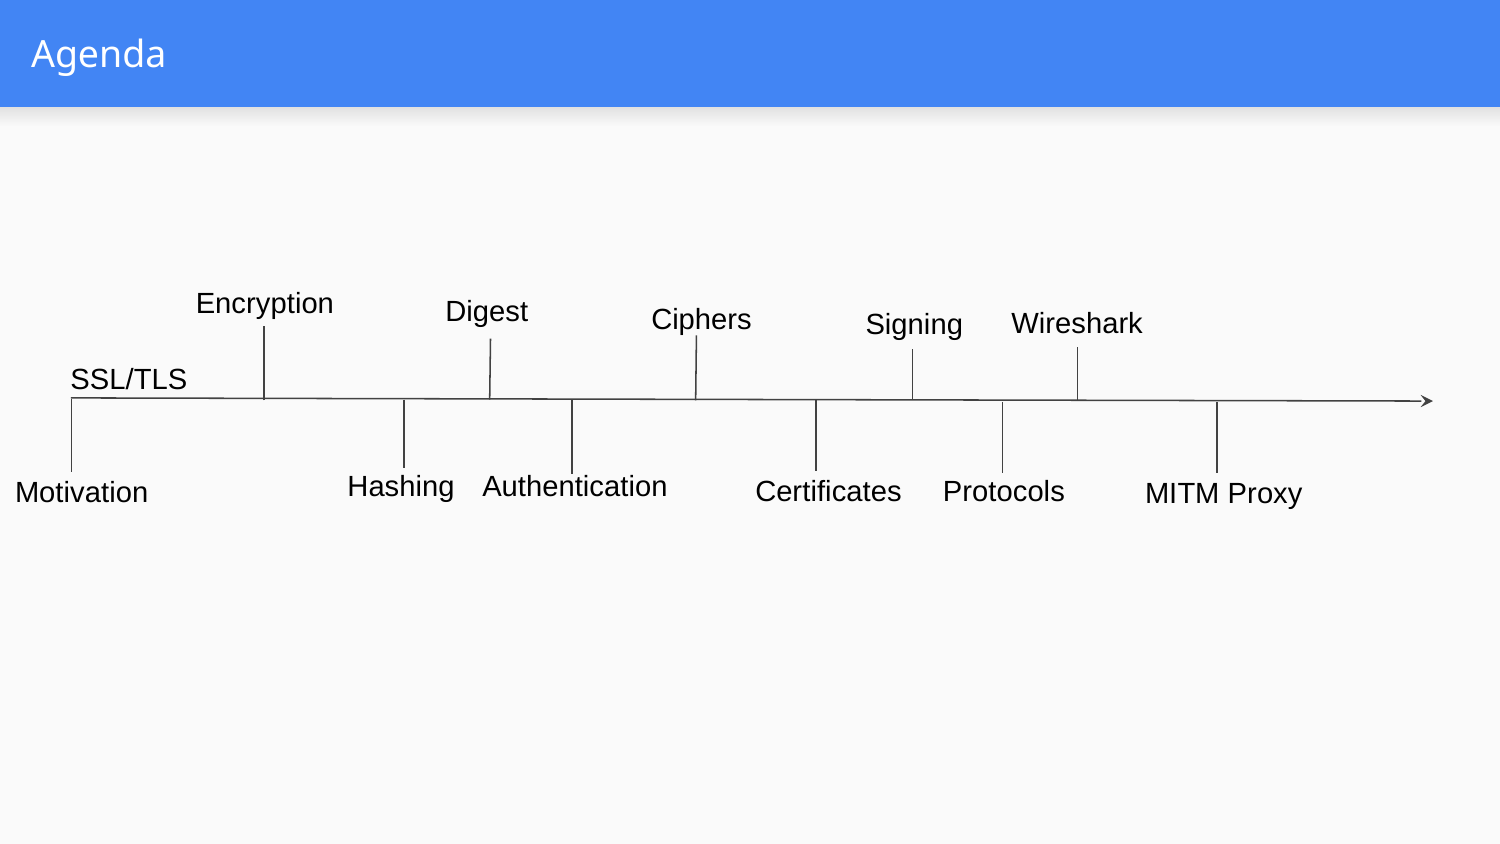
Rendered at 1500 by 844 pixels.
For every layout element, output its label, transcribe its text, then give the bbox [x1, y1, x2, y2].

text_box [702, 397, 909, 402]
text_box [915, 397, 1073, 402]
text_box Hashing [332, 452, 467, 496]
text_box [268, 397, 485, 402]
text_box Digest [430, 276, 550, 318]
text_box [1082, 397, 1434, 402]
text_box SSL/TLS [55, 345, 239, 407]
text_box Motivation [0, 458, 184, 495]
text_box MITM Proxy [1129, 459, 1338, 504]
title Agenda [16, 2, 1464, 102]
text_box Signing [850, 290, 984, 322]
text_box Ciphers [636, 285, 769, 327]
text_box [494, 397, 690, 402]
text_box Wireshark [996, 289, 1187, 322]
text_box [70, 397, 260, 402]
text_box Encryption [180, 269, 372, 318]
text_box Certificates [740, 457, 927, 491]
text_box Protocols [927, 457, 1126, 507]
text_box Authentication [467, 452, 685, 501]
